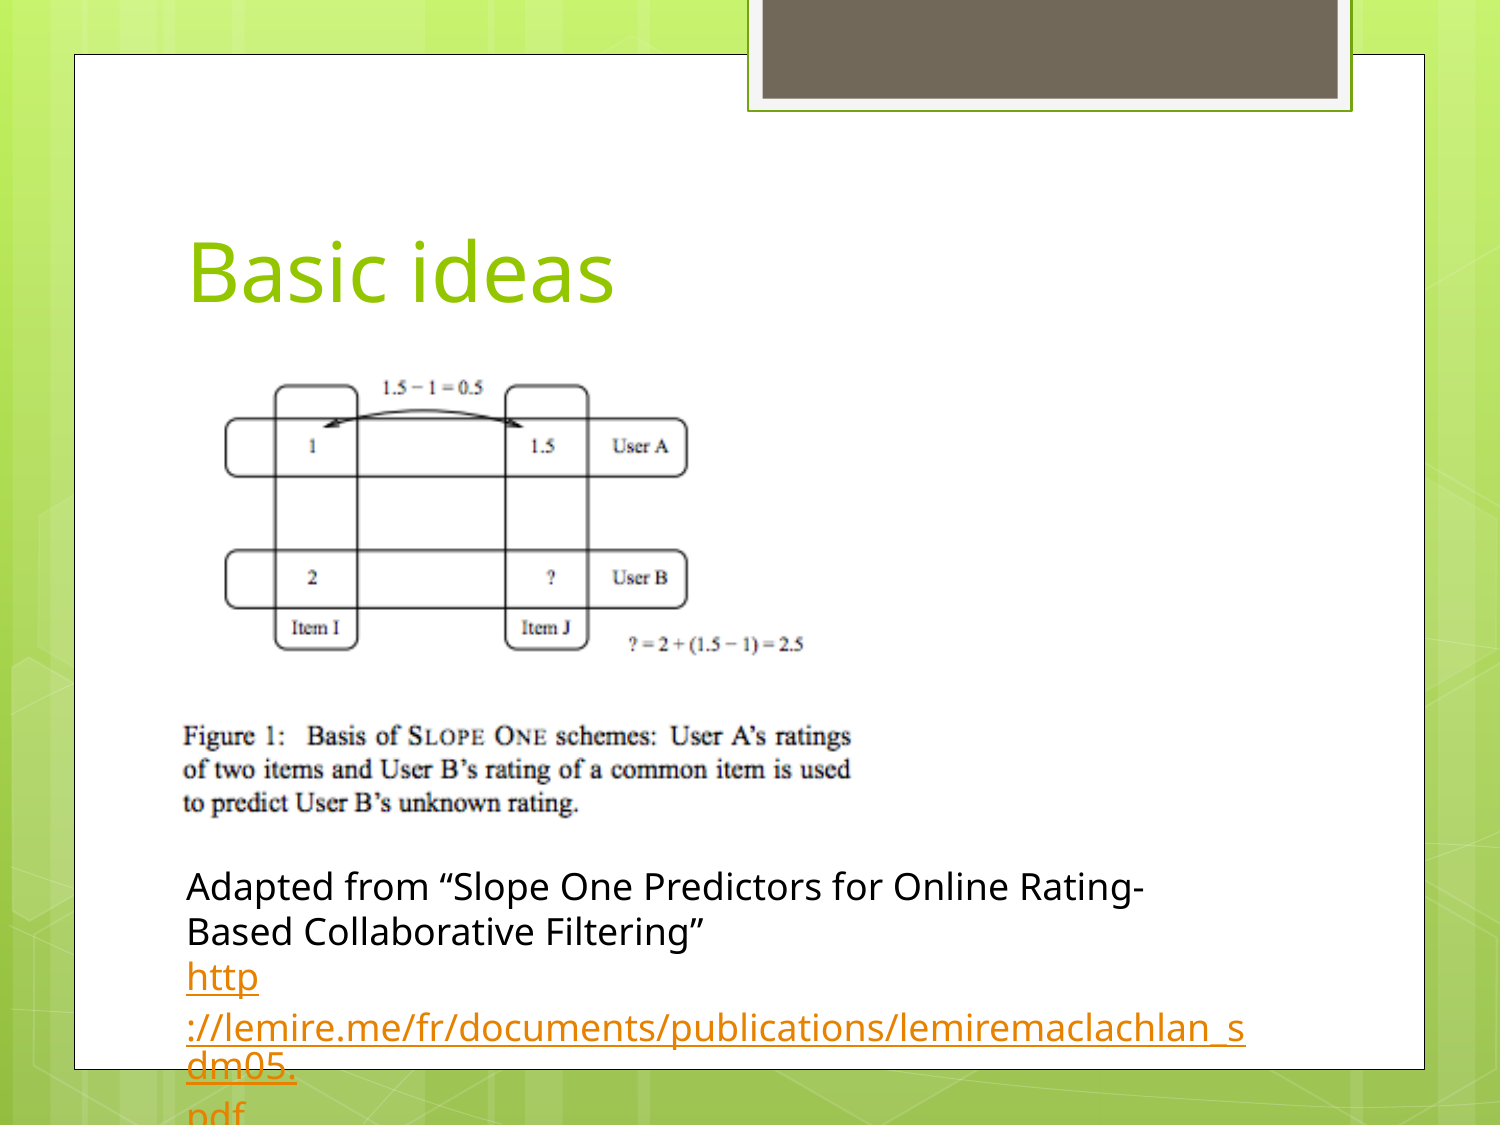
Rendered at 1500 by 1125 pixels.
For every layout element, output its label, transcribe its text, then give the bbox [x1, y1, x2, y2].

title Basic ideas [171, 138, 1324, 327]
text_box Adapted from “Slope One Predictors for Online Rating-Based Collaborative Filtering” http://lemire.me/fr/documents/publications/lemiremaclachlan_sdm05.pdf [171, 855, 1264, 1125]
picture [170, 326, 870, 831]
